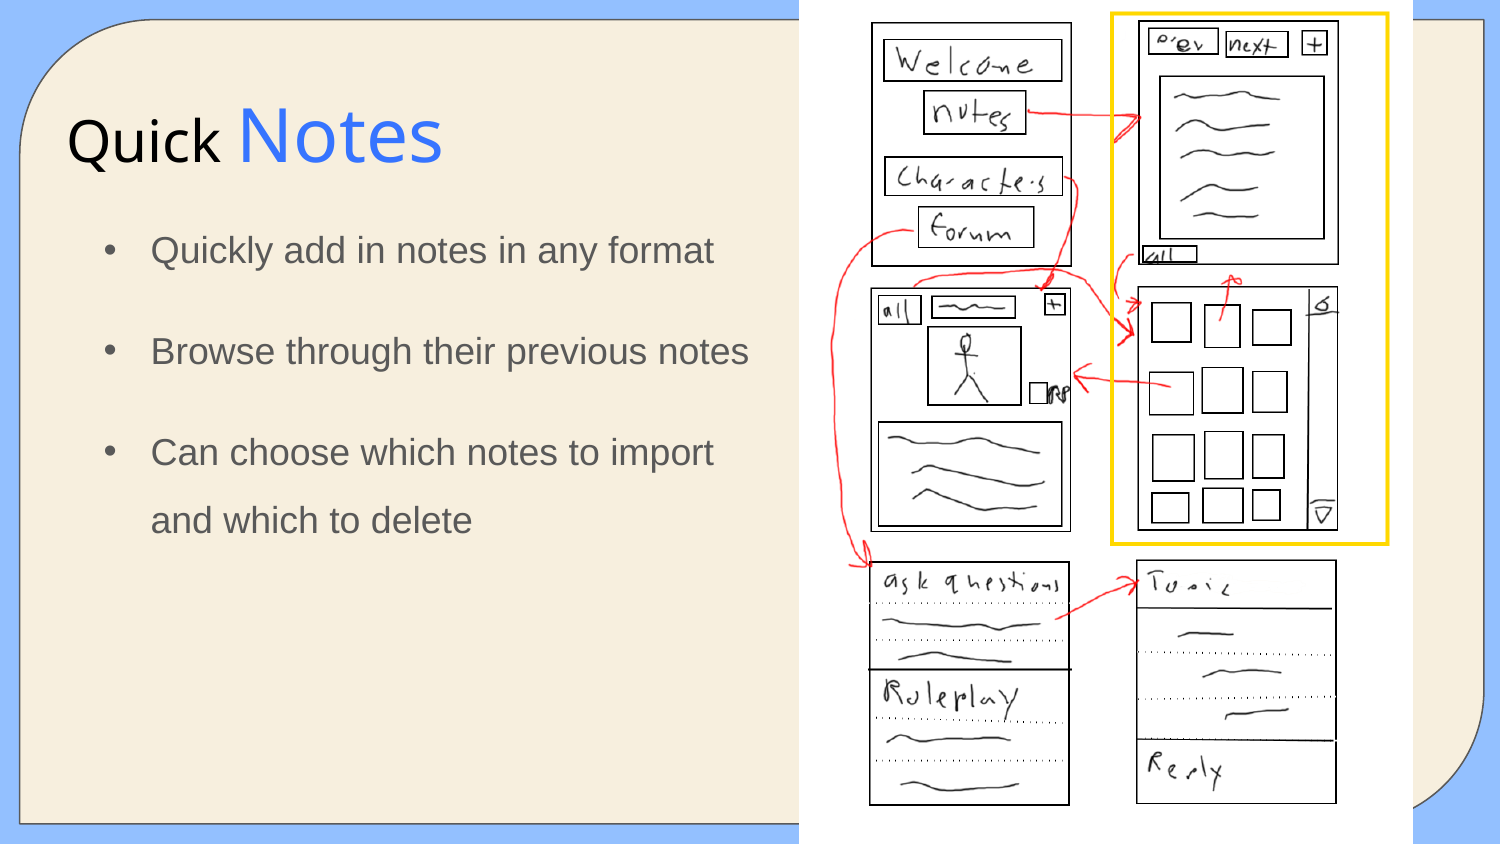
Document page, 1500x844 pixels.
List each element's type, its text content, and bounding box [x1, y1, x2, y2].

list Quickly add in notes in any format Browse through their previous notes Can choose which notes to import and which to delete [51, 189, 783, 750]
title Quick Notes [51, 72, 739, 167]
picture [799, 0, 1414, 844]
